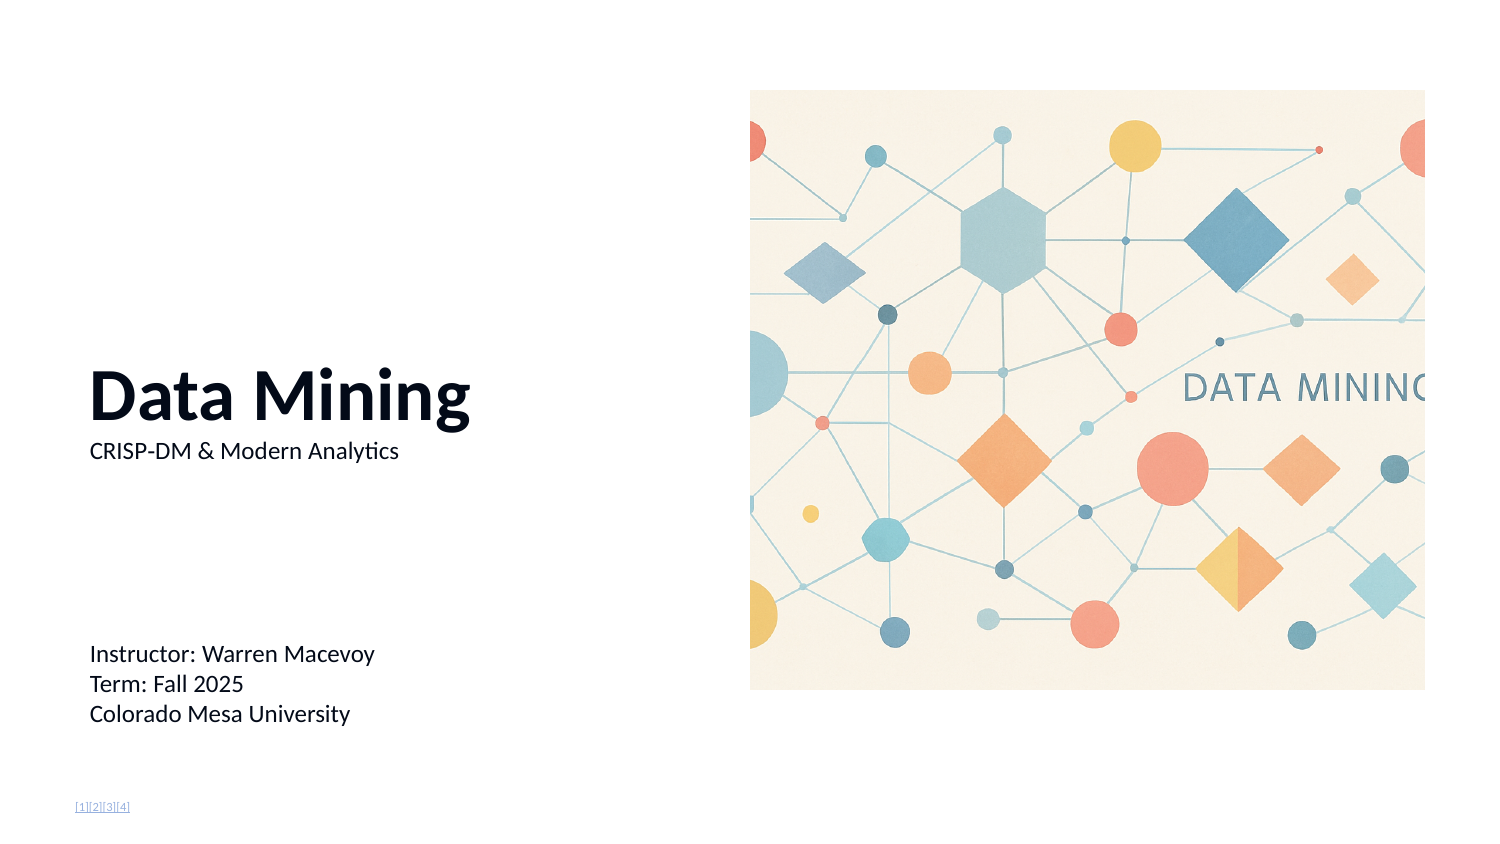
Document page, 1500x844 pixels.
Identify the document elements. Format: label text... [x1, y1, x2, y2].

text_box [1][2][3][4] [74, 783, 1425, 829]
text_box Instructor: Warren Macevoy Term: Fall 2025 Colorado Mesa University [74, 569, 750, 783]
picture [749, 89, 1425, 690]
text_box Data Mining CRISP‑DM & Modern Analytics [74, 254, 749, 555]
